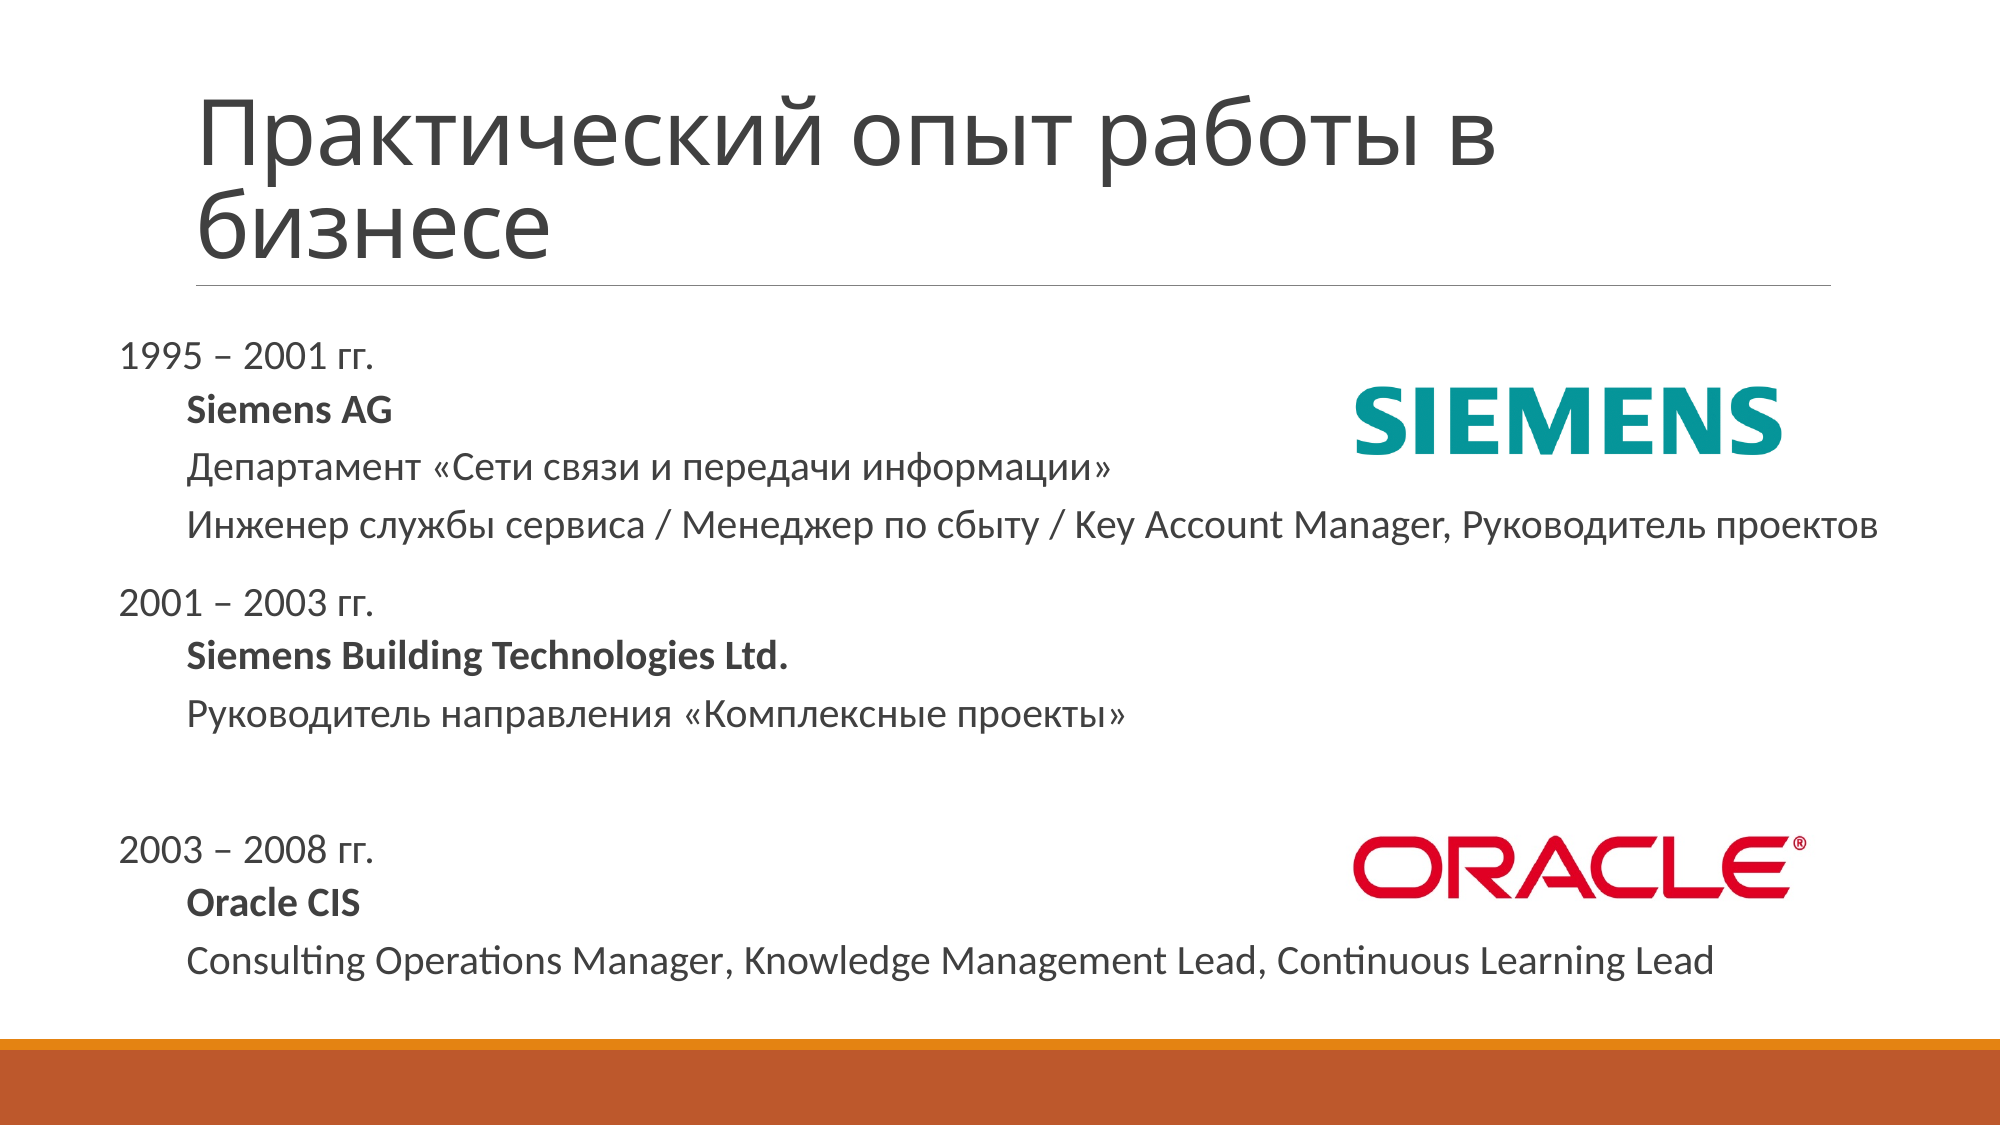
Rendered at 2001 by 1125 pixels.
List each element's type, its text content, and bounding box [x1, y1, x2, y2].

text_box 1995 – 2001 гг. Siemens AG Департамент «Сети связи и передачи информации» Инженер службы сервиса / Менеджер по сбыту / Key Account Manager, Руководитель проектов 2001 – 2003 гг. Siemens Building Technologies Ltd. Руководитель направления «Комплексные проекты» 2003 – 2008 гг. Oracle CIS Consulting Operations Manager, Knowledge Management Lead, Continuous Learning Lead [88, 326, 1941, 1040]
picture [1312, 812, 1846, 934]
title Практический опыт работы в бизнесе [180, 47, 1830, 285]
picture [1327, 366, 1801, 482]
